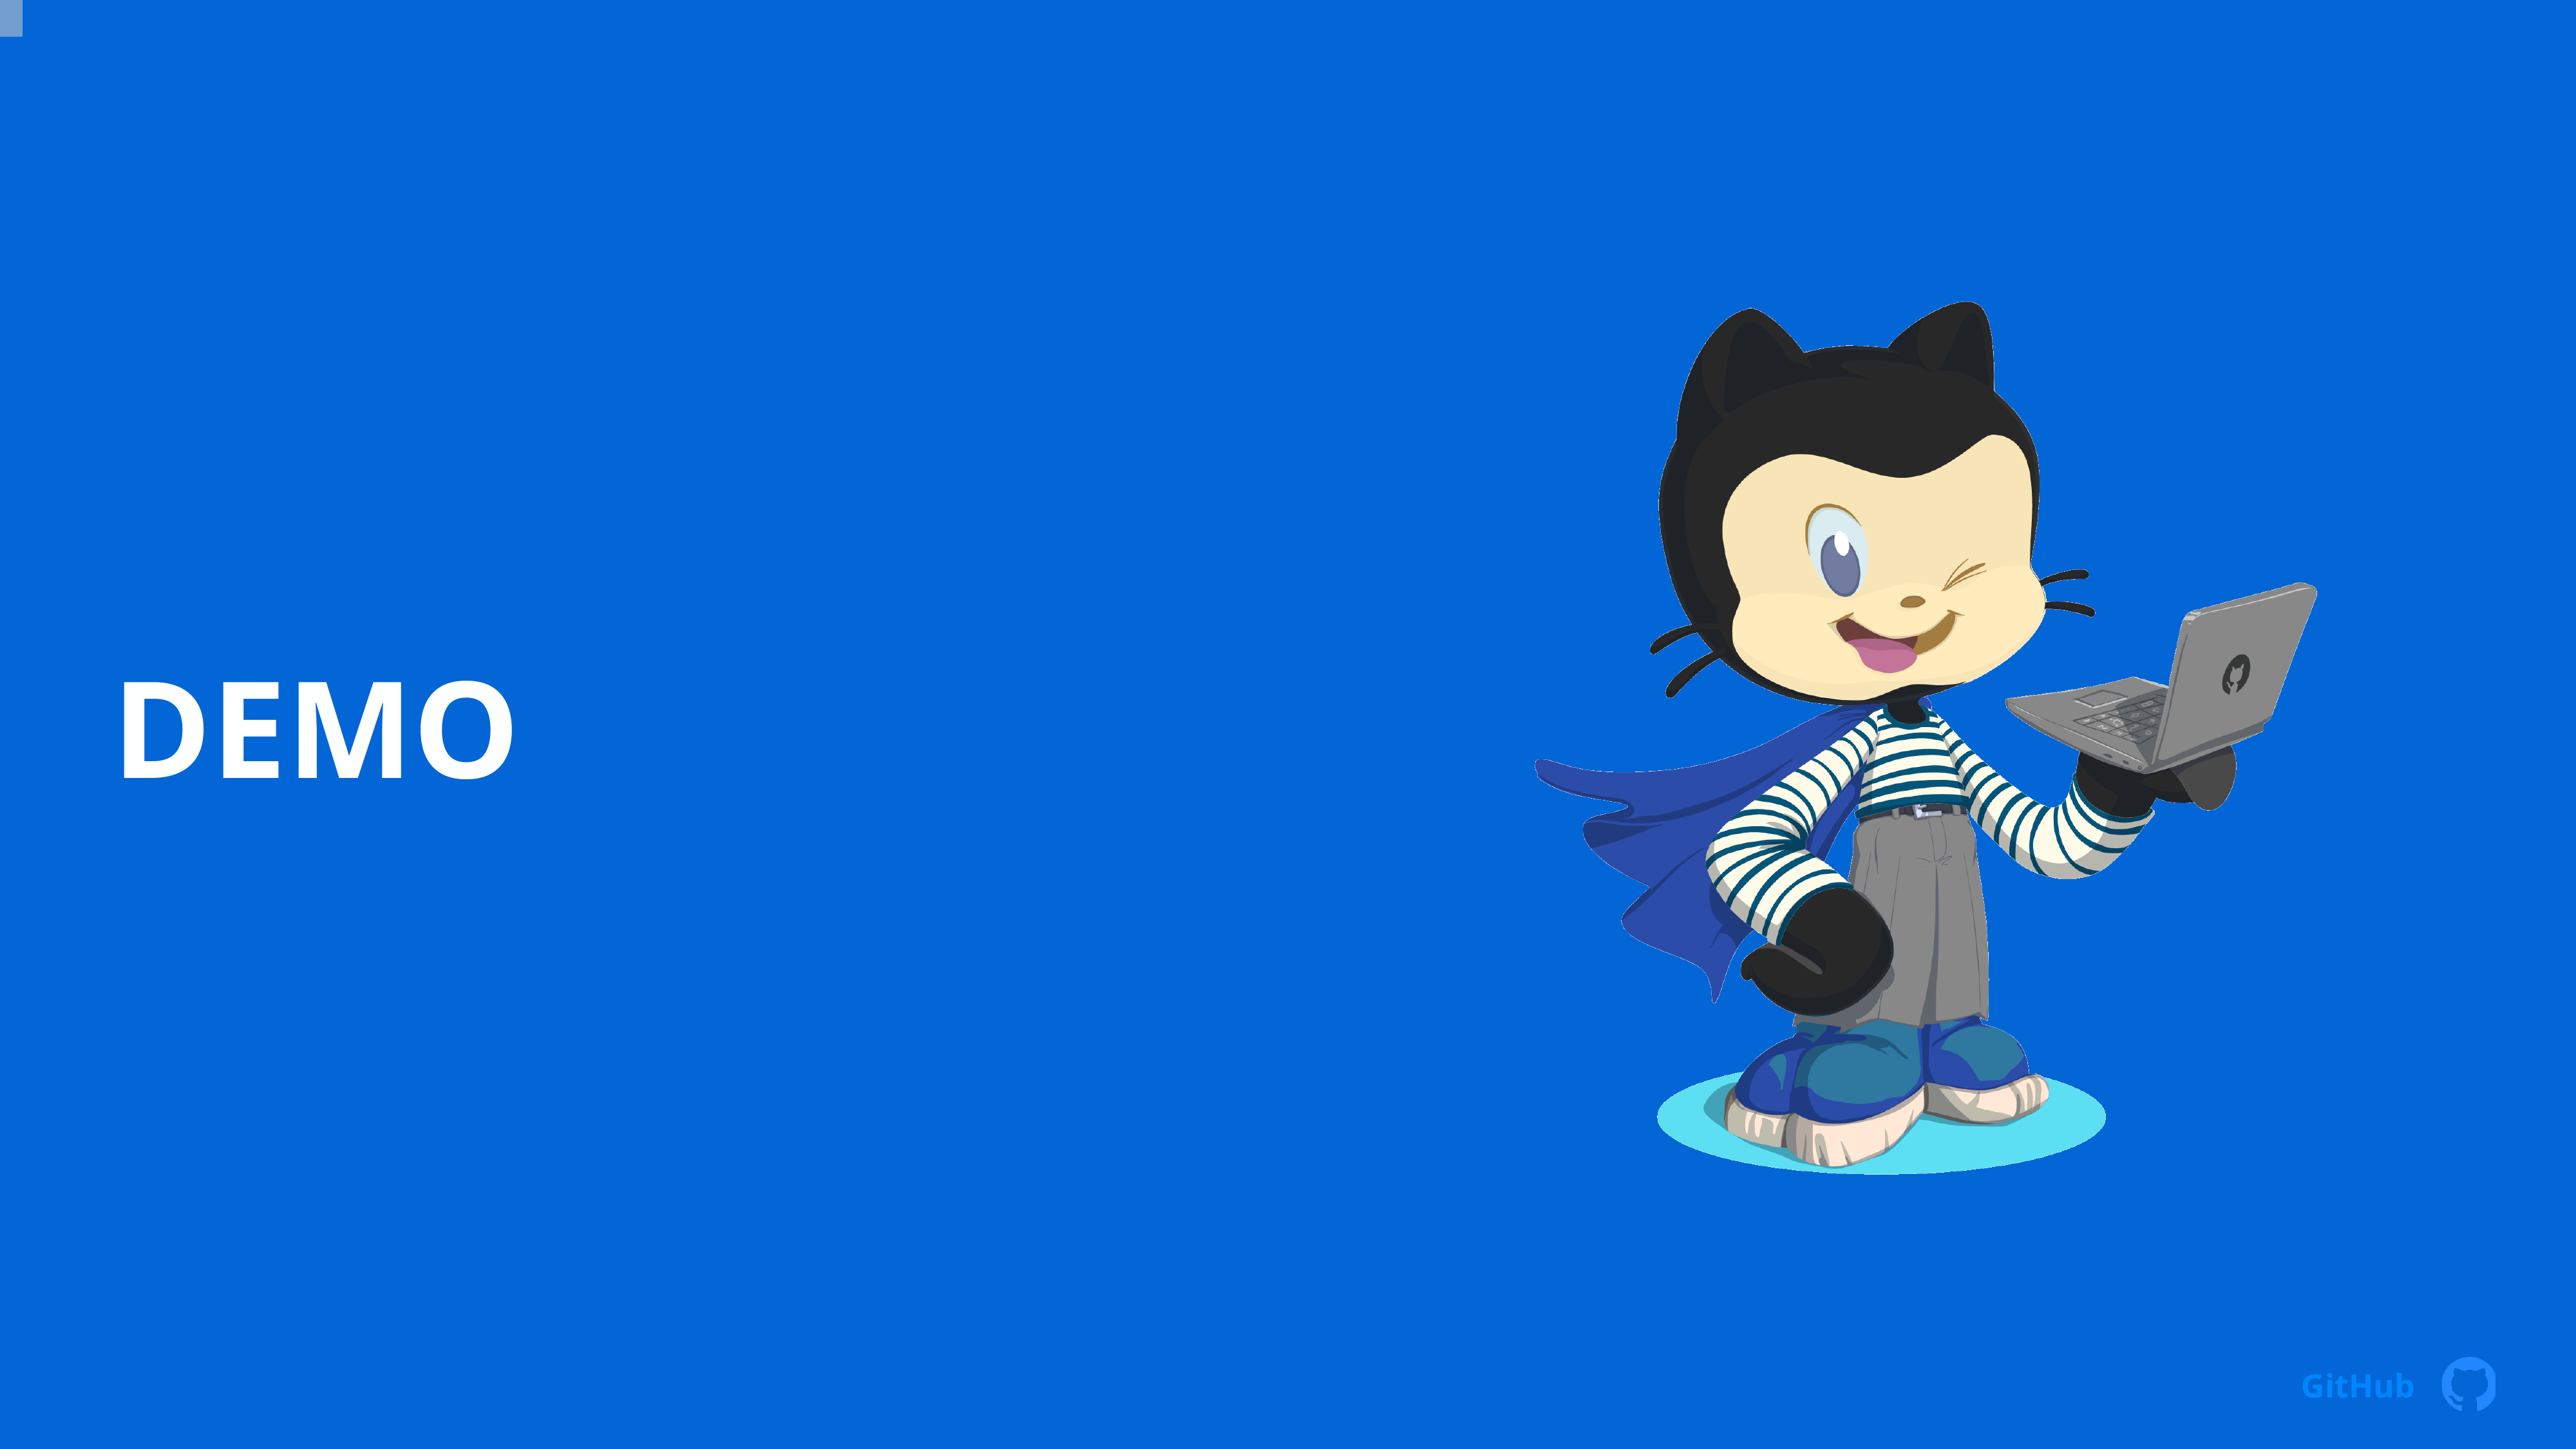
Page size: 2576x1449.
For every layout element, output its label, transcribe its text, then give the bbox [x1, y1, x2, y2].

picture [1372, 205, 2410, 1244]
footer GitHub [2273, 1361, 2425, 1414]
title DEMO [107, 107, 2469, 1342]
